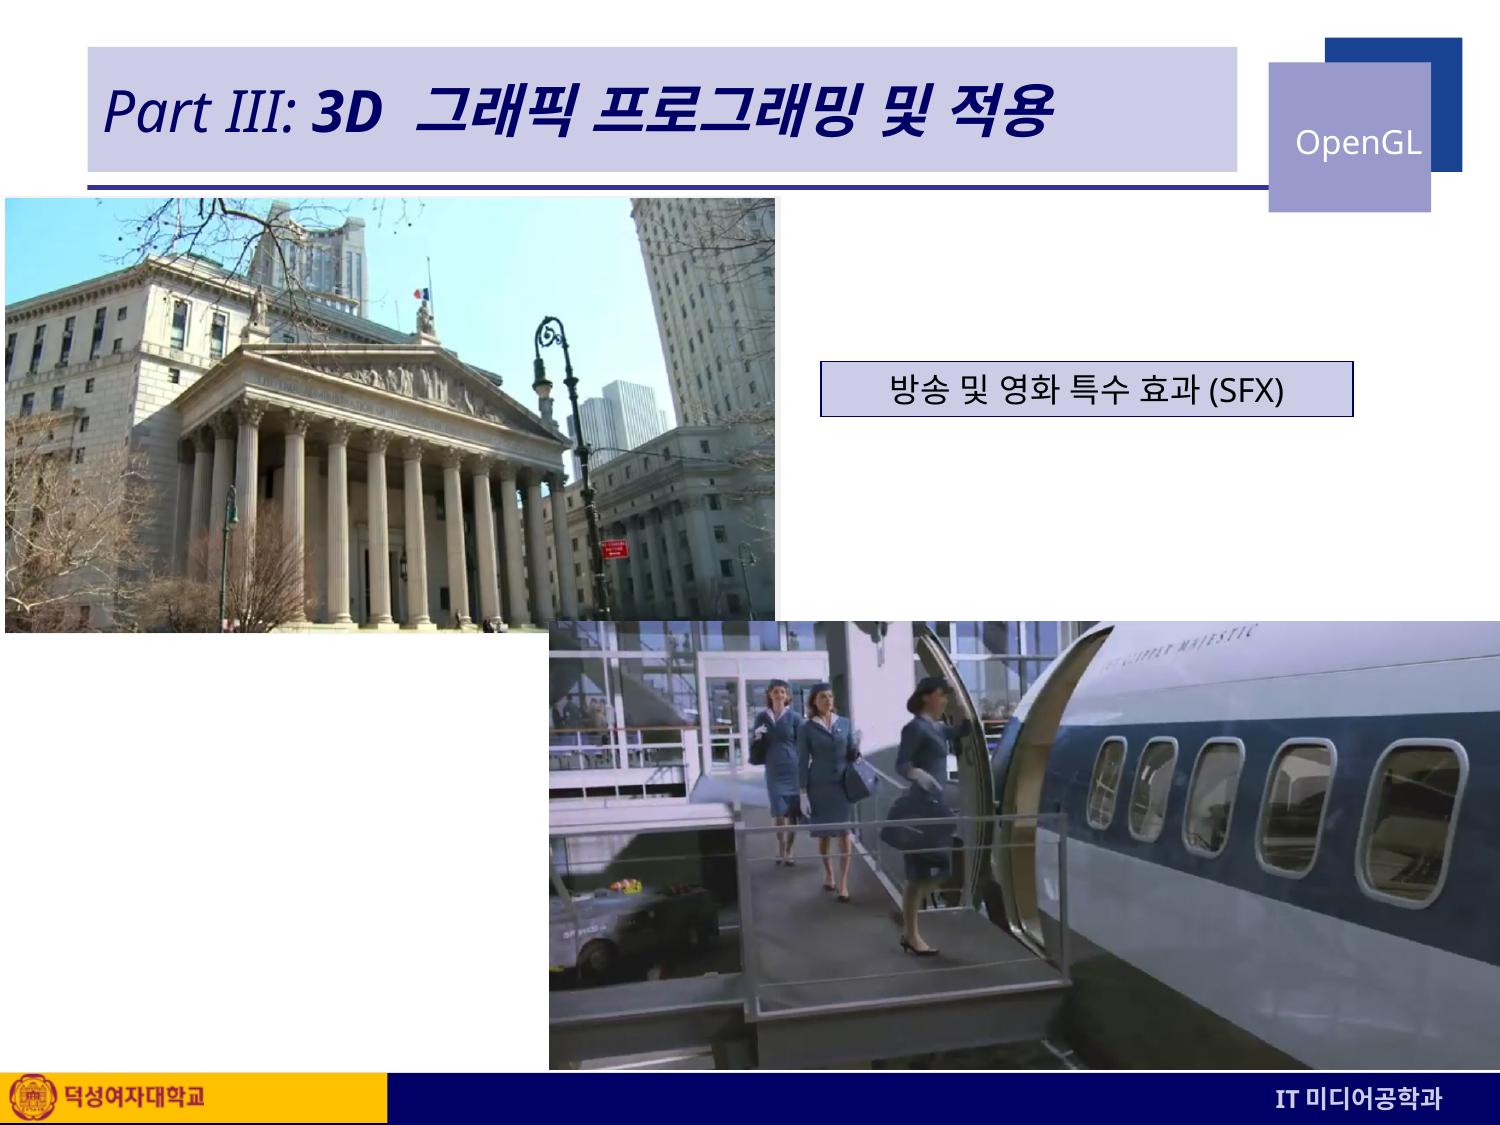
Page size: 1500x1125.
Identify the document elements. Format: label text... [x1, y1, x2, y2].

picture [0, 1034, 228, 1125]
text_box 방송 및 영화 특수 효과(SFX) [820, 361, 1354, 417]
picture [4, 196, 1500, 1070]
title Part III: 3D 그래픽 프로그래밍 및 적용 [87, 46, 1238, 172]
